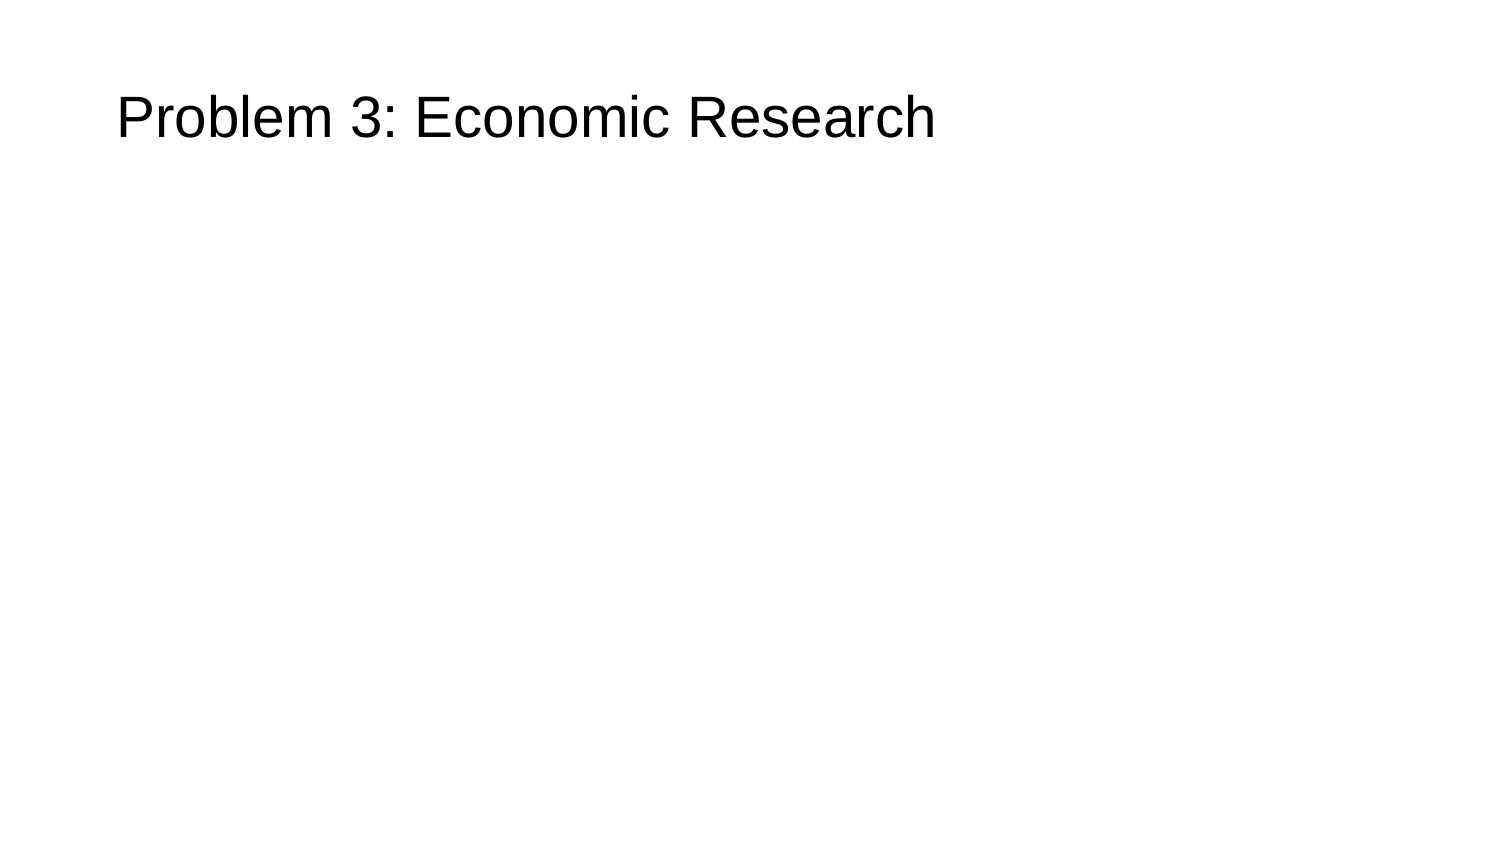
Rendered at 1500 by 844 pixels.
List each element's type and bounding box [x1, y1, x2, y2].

title [105, 56, 1017, 182]
